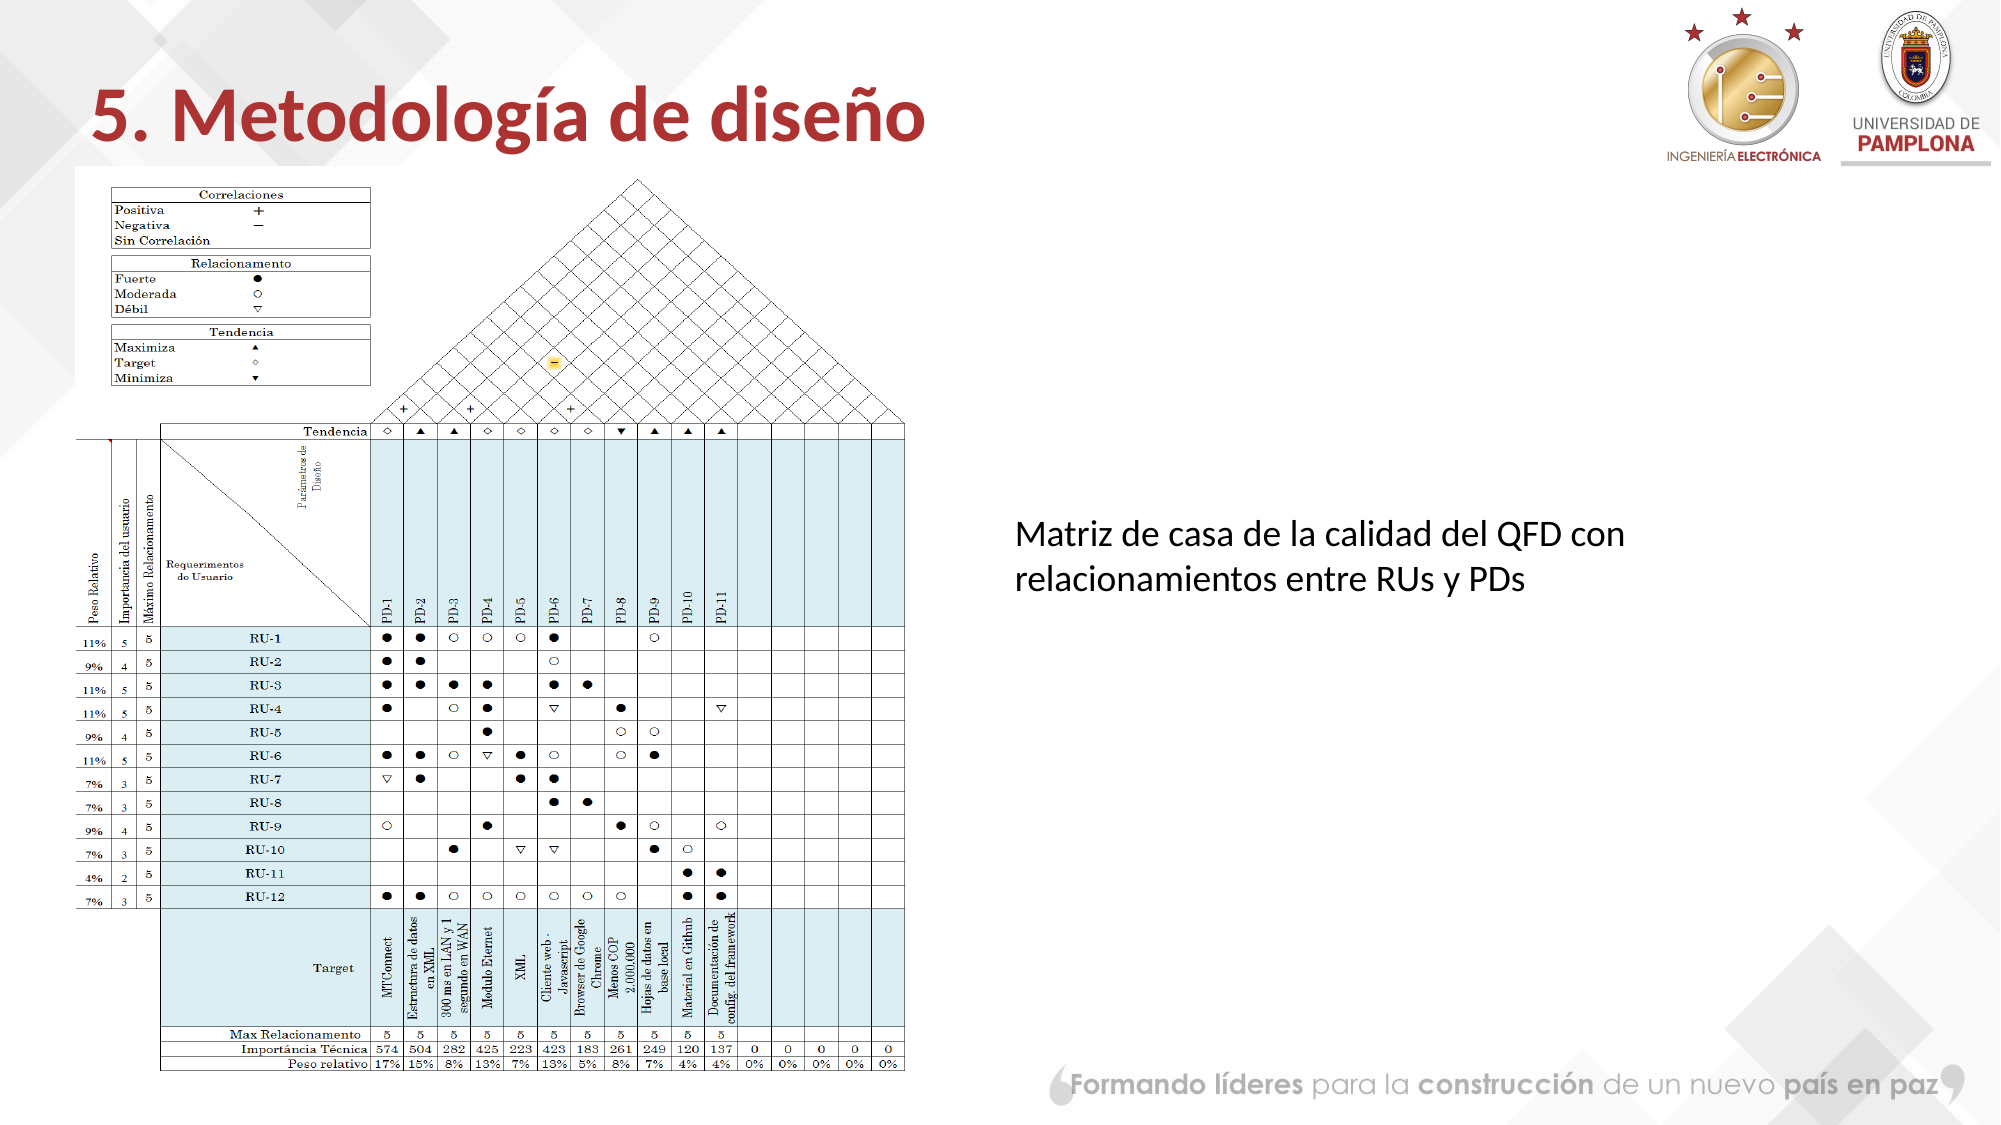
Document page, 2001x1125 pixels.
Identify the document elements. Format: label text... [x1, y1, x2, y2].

picture [0, 0, 2000, 1125]
text_box Matriz de casa de la calidad del QFD con relacionamientos entre RUs y PDs [999, 501, 1881, 607]
title 5. Metodología de diseño [75, 54, 1801, 167]
